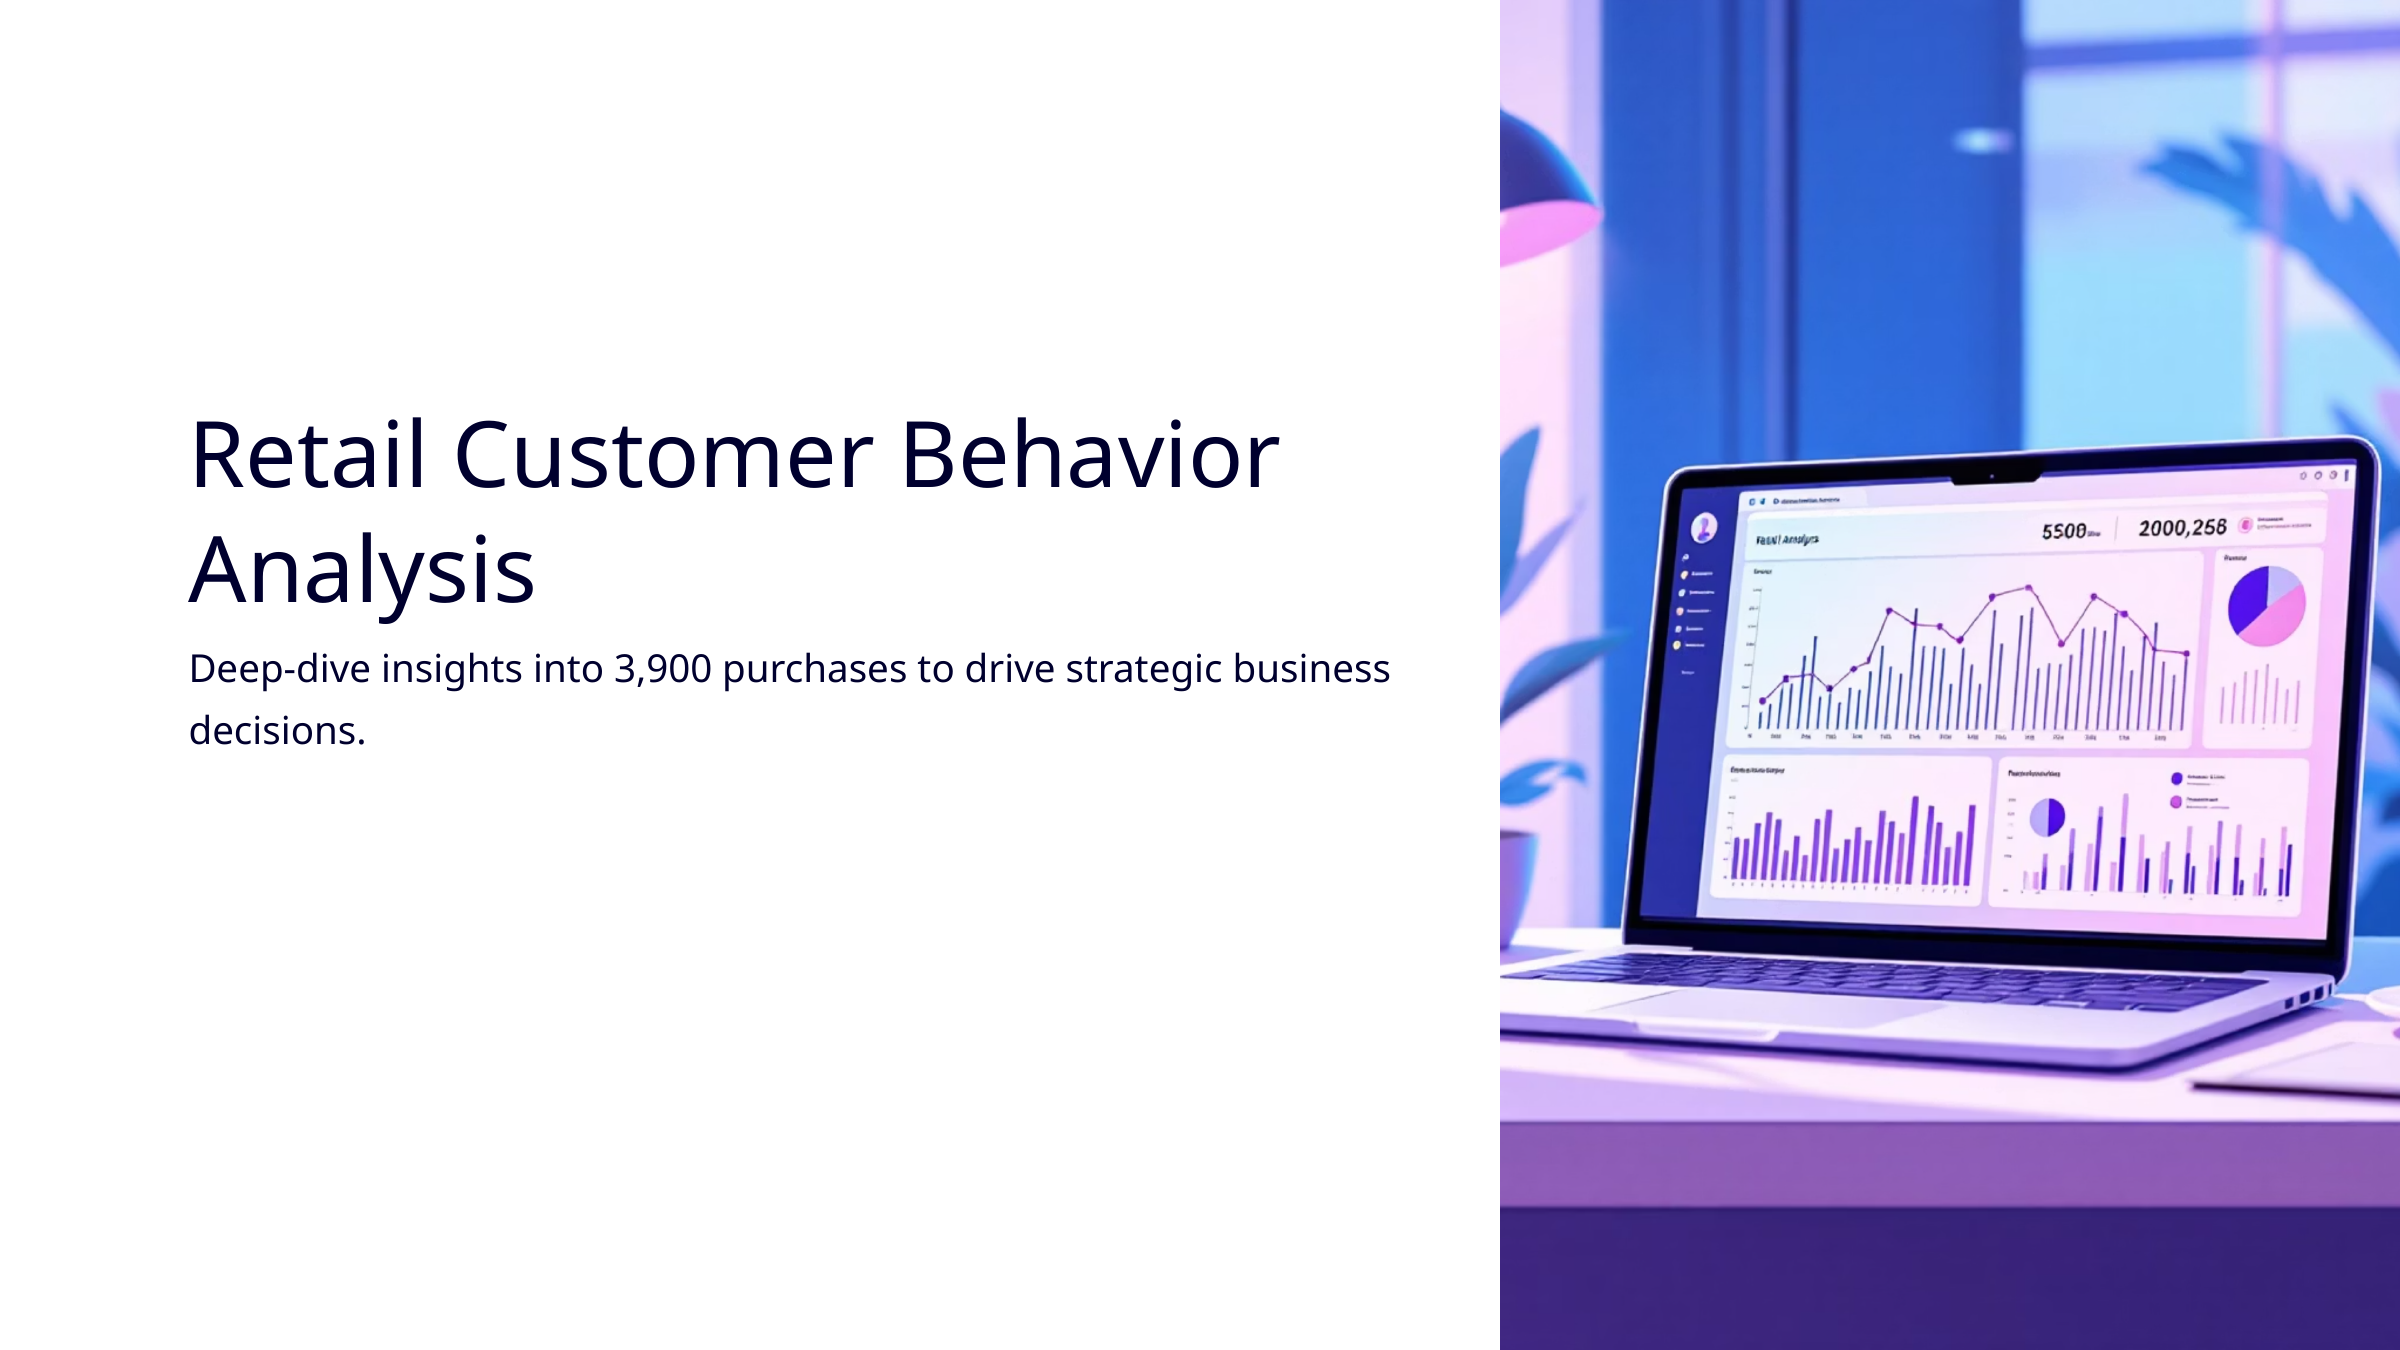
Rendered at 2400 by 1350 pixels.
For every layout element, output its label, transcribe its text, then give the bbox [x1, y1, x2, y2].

text_box Retail Customer Behavior Analysis [188, 391, 1414, 623]
picture [1499, 0, 2400, 1350]
text_box Deep-dive insights into 3,900 purchases to drive strategic business decisions. [188, 627, 1416, 752]
